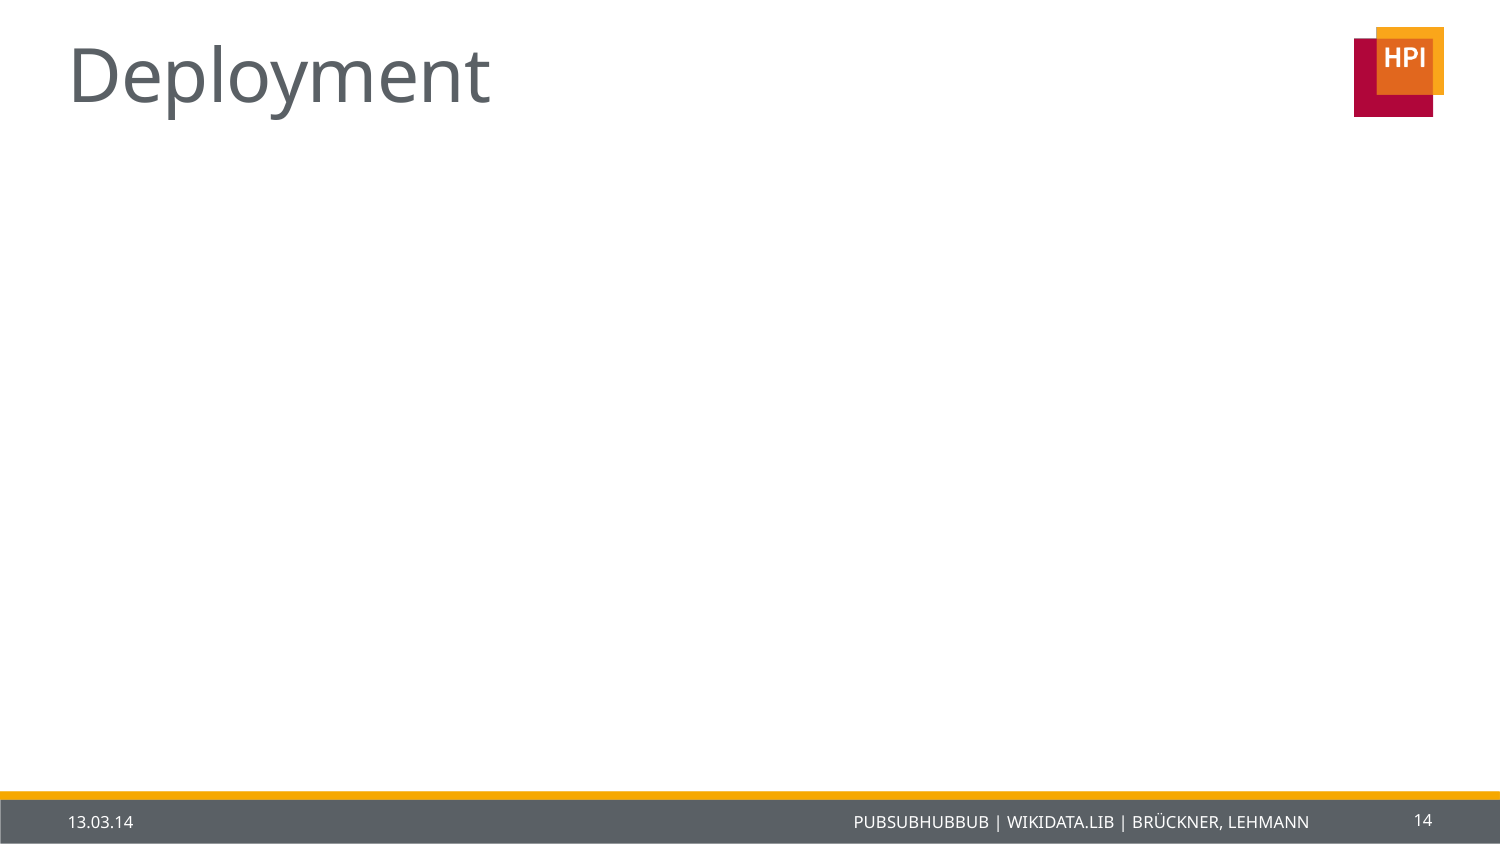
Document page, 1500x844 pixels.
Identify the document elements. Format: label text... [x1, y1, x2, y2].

footer PubSubHubbub | Wikidata.lib | Brückner, Lehmann [178, 799, 1322, 844]
slide_number 14 [1326, 799, 1444, 844]
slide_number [56, 799, 175, 844]
title Deployment [56, 0, 1299, 124]
picture [1354, 27, 1444, 117]
